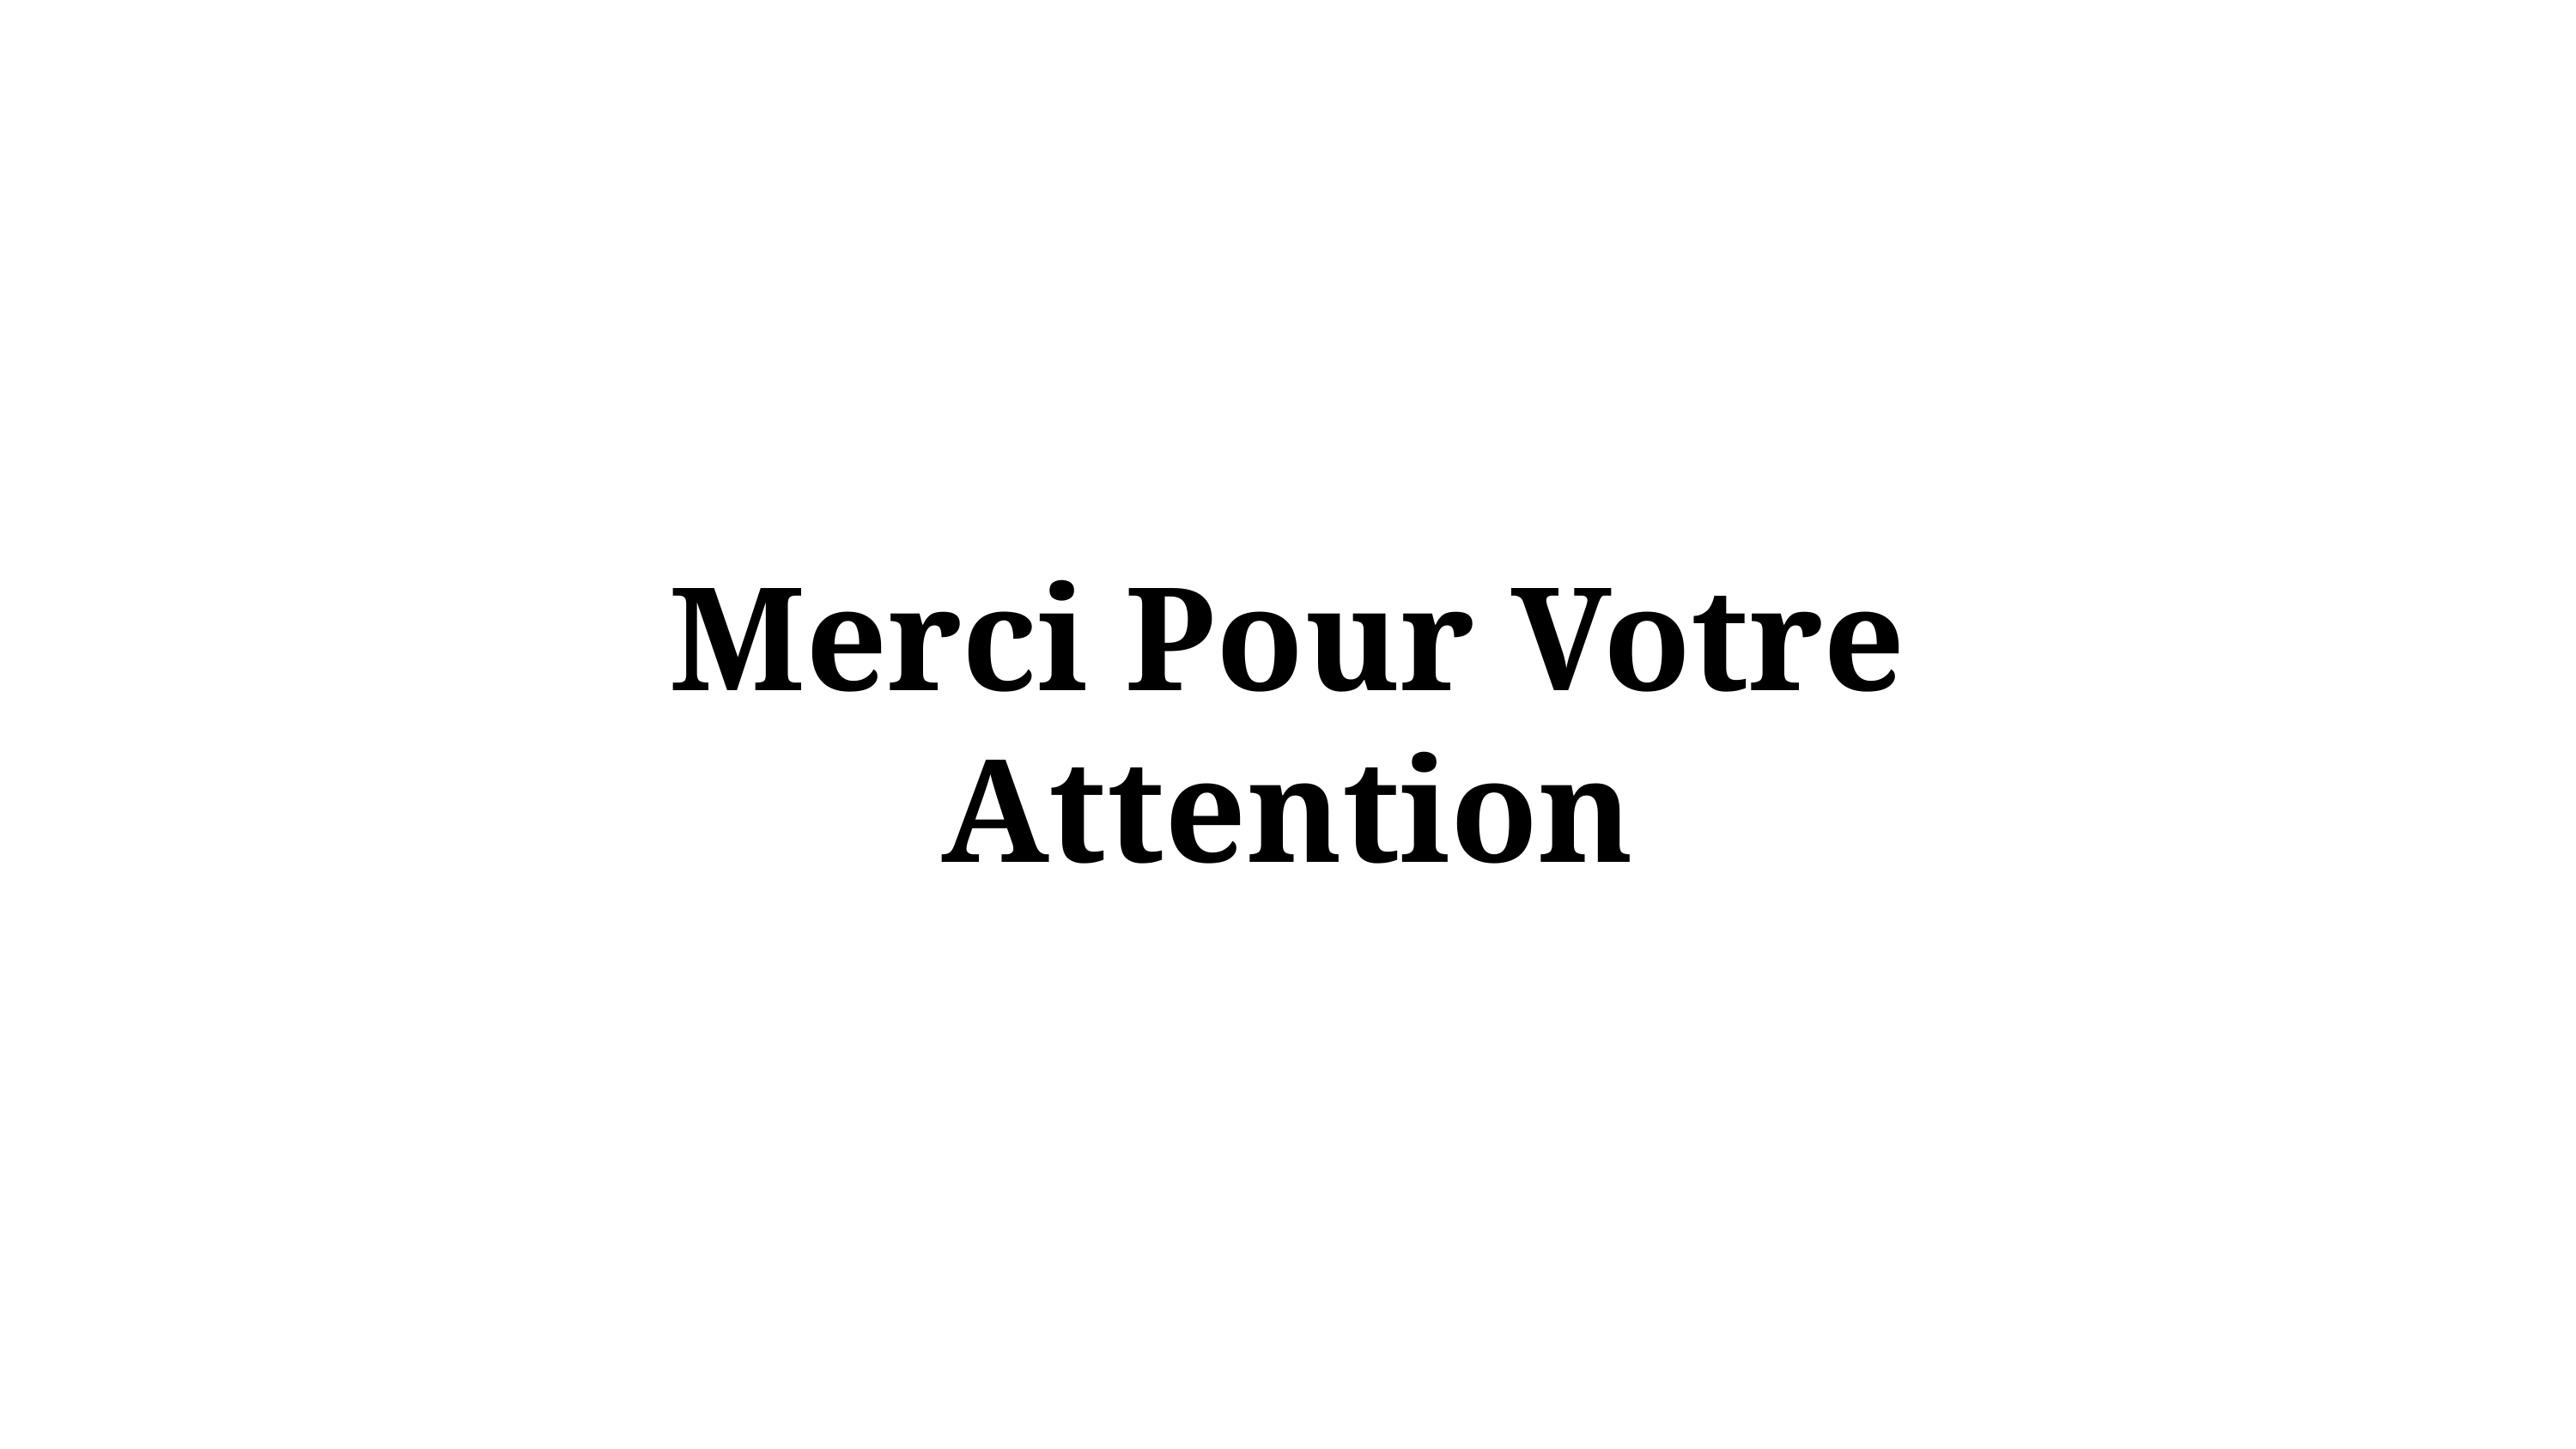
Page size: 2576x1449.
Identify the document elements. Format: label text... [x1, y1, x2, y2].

text_box Merci Pour Votre Attention [654, 541, 1922, 897]
